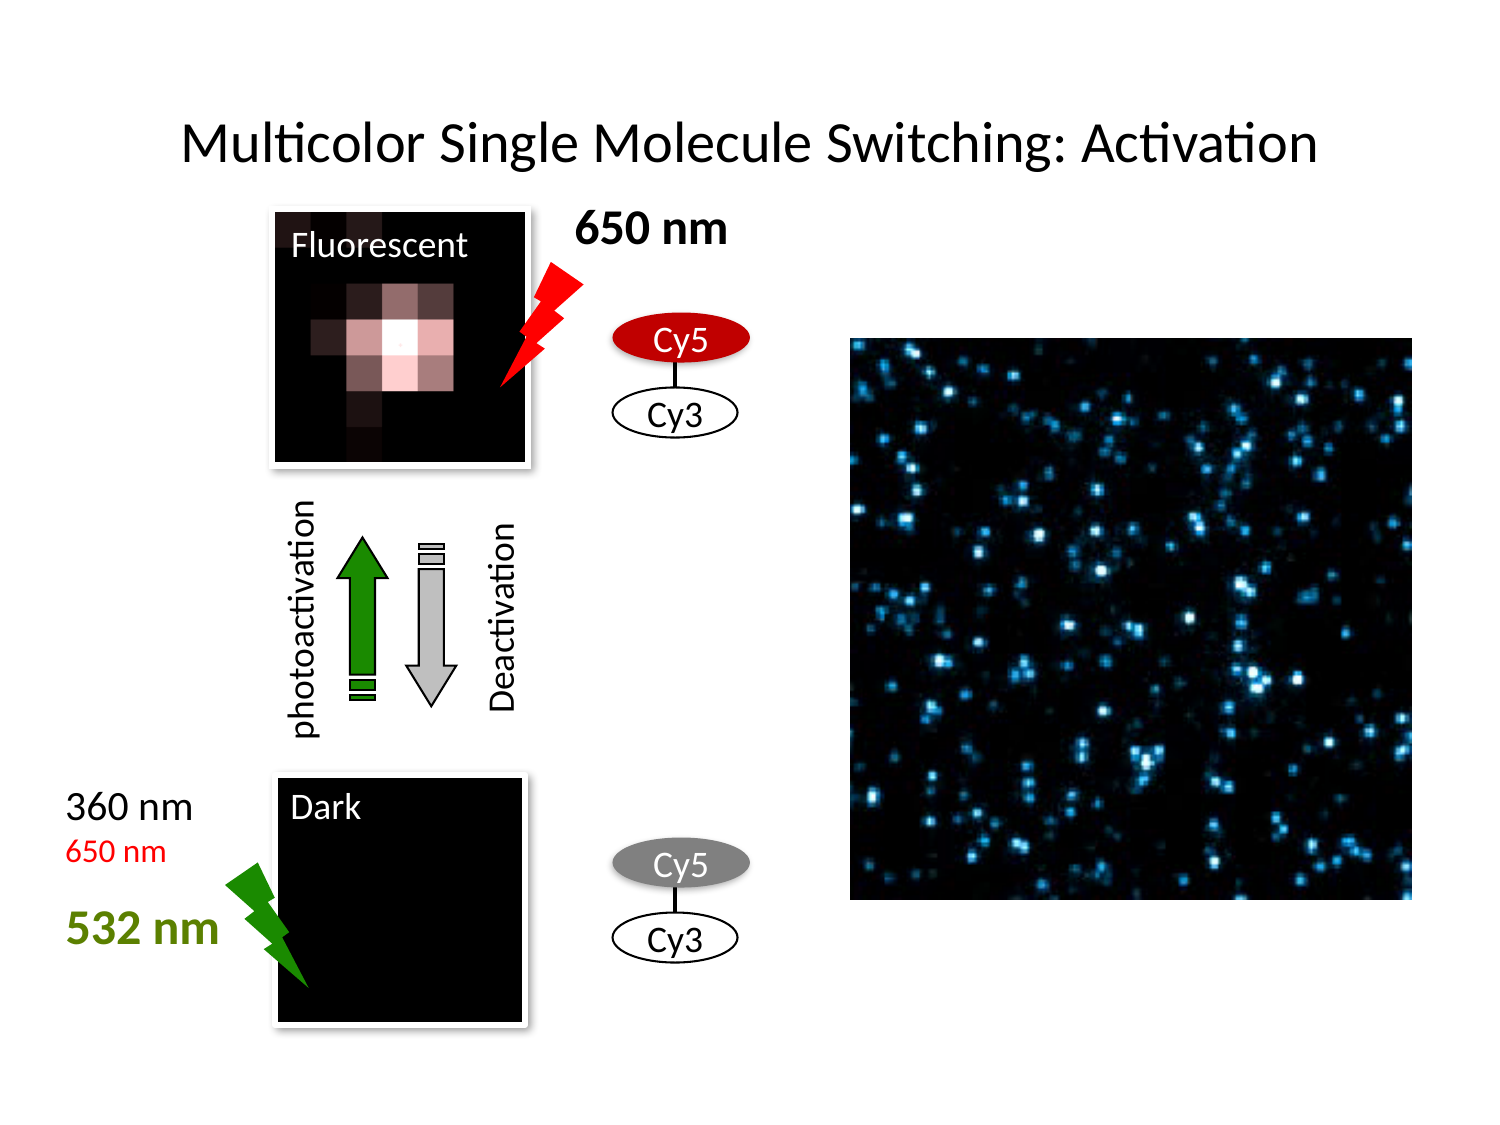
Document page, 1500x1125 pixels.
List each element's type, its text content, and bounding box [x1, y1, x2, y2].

text_box Cy5 [610, 310, 753, 365]
text_box [349, 679, 376, 690]
text_box [406, 569, 457, 707]
text_box [225, 862, 309, 988]
text_box Cy5 [610, 835, 753, 890]
text_box [337, 537, 388, 675]
text_box [418, 553, 444, 565]
text_box [273, 773, 527, 1027]
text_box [849, 337, 1413, 901]
text_box photoactivation [268, 484, 329, 755]
text_box Dark [275, 774, 377, 835]
text_box Cy3 [610, 911, 740, 965]
picture [274, 212, 526, 463]
text_box 650 nm [559, 187, 744, 263]
title Multicolor Single Molecule Switching: Activation [75, 45, 1425, 233]
text_box [529, 261, 584, 363]
text_box Cy3 [610, 386, 740, 440]
text_box 532 nm [50, 887, 236, 963]
text_box [349, 694, 376, 700]
text_box Deactivation [468, 507, 529, 729]
text_box 360 nm 650 nm [50, 771, 209, 877]
text_box [418, 543, 444, 549]
